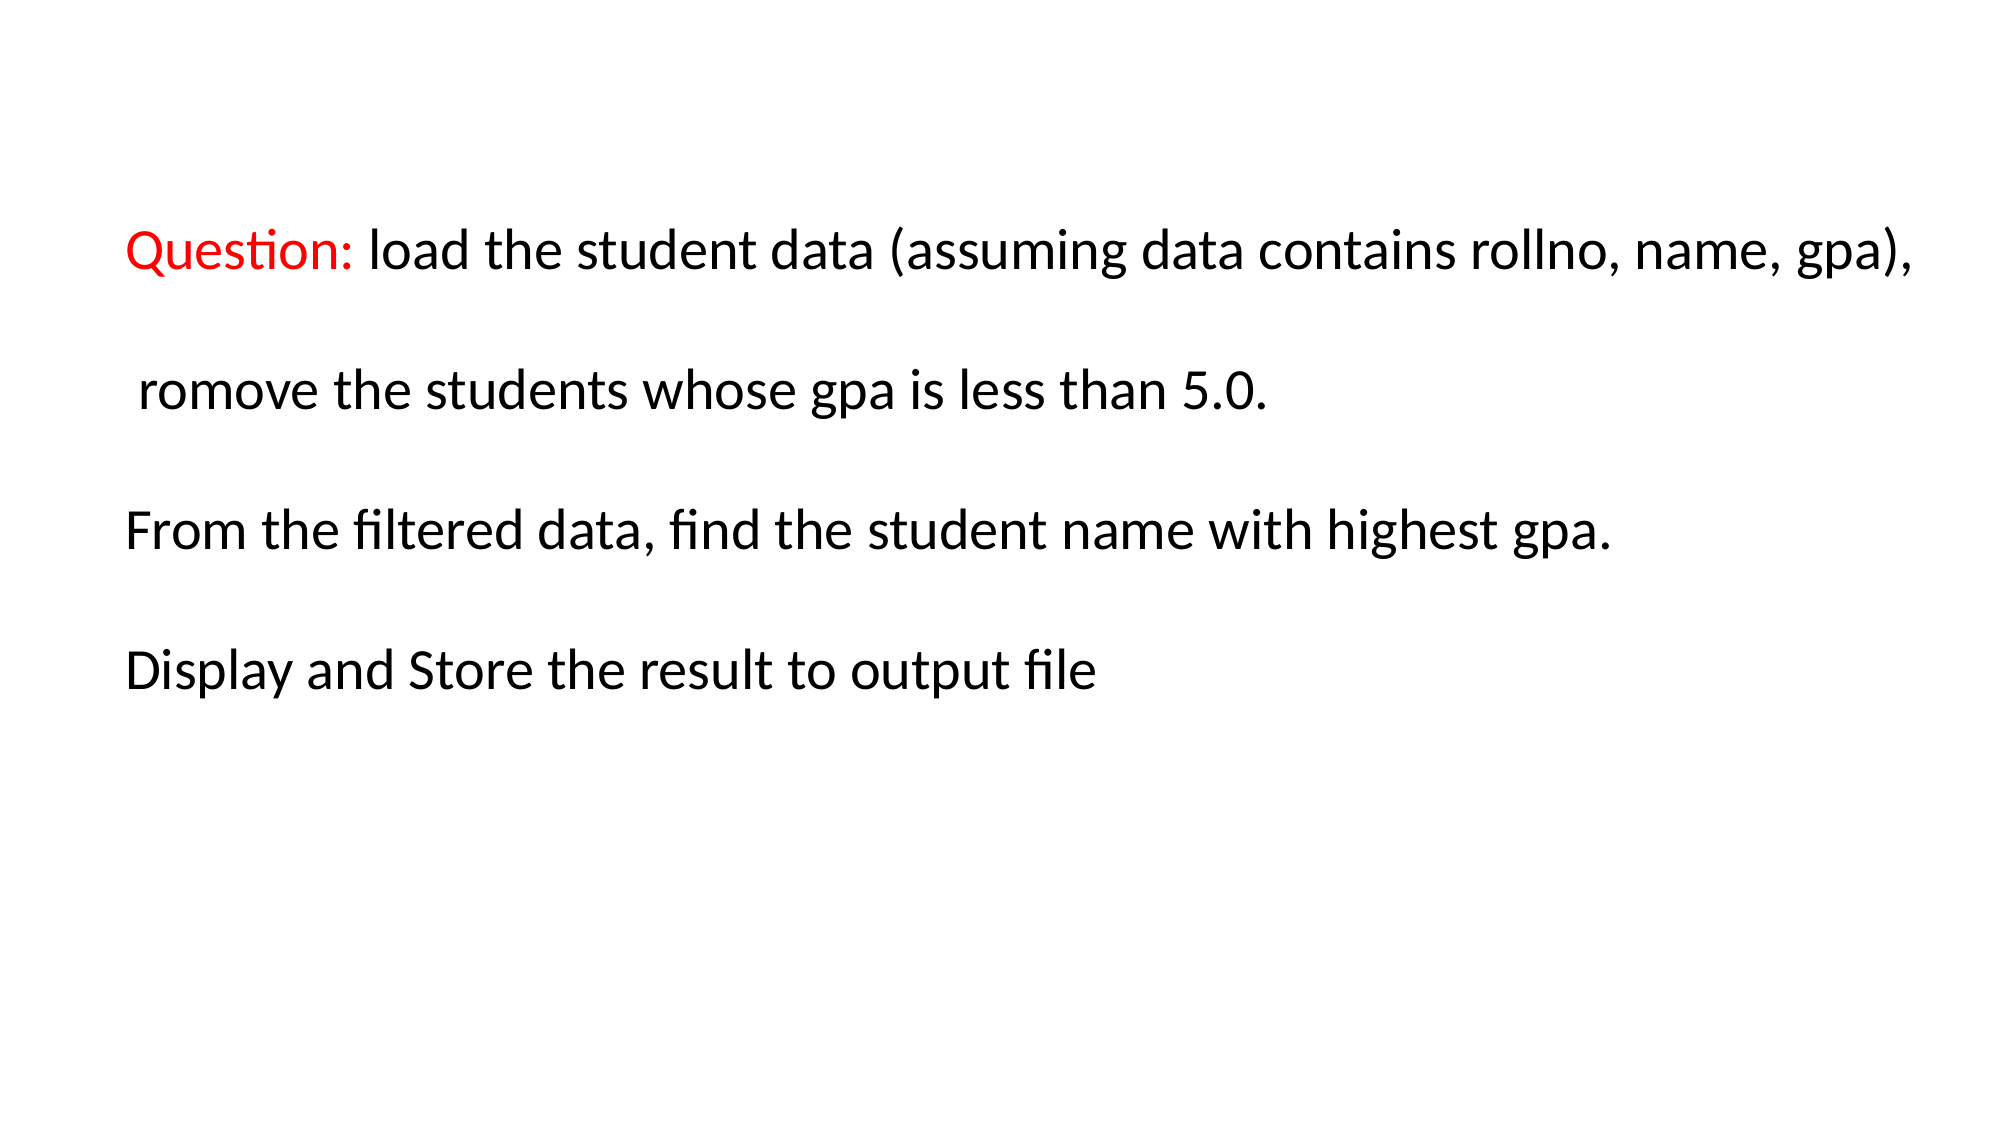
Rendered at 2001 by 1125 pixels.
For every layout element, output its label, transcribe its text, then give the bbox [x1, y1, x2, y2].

text_box Question: load the student data (assuming data contains rollno, name, gpa), romove the students whose gpa is less than 5.0. From the filtered data, find the student name with highest gpa. Display and Store the result to output file [110, 133, 1931, 709]
